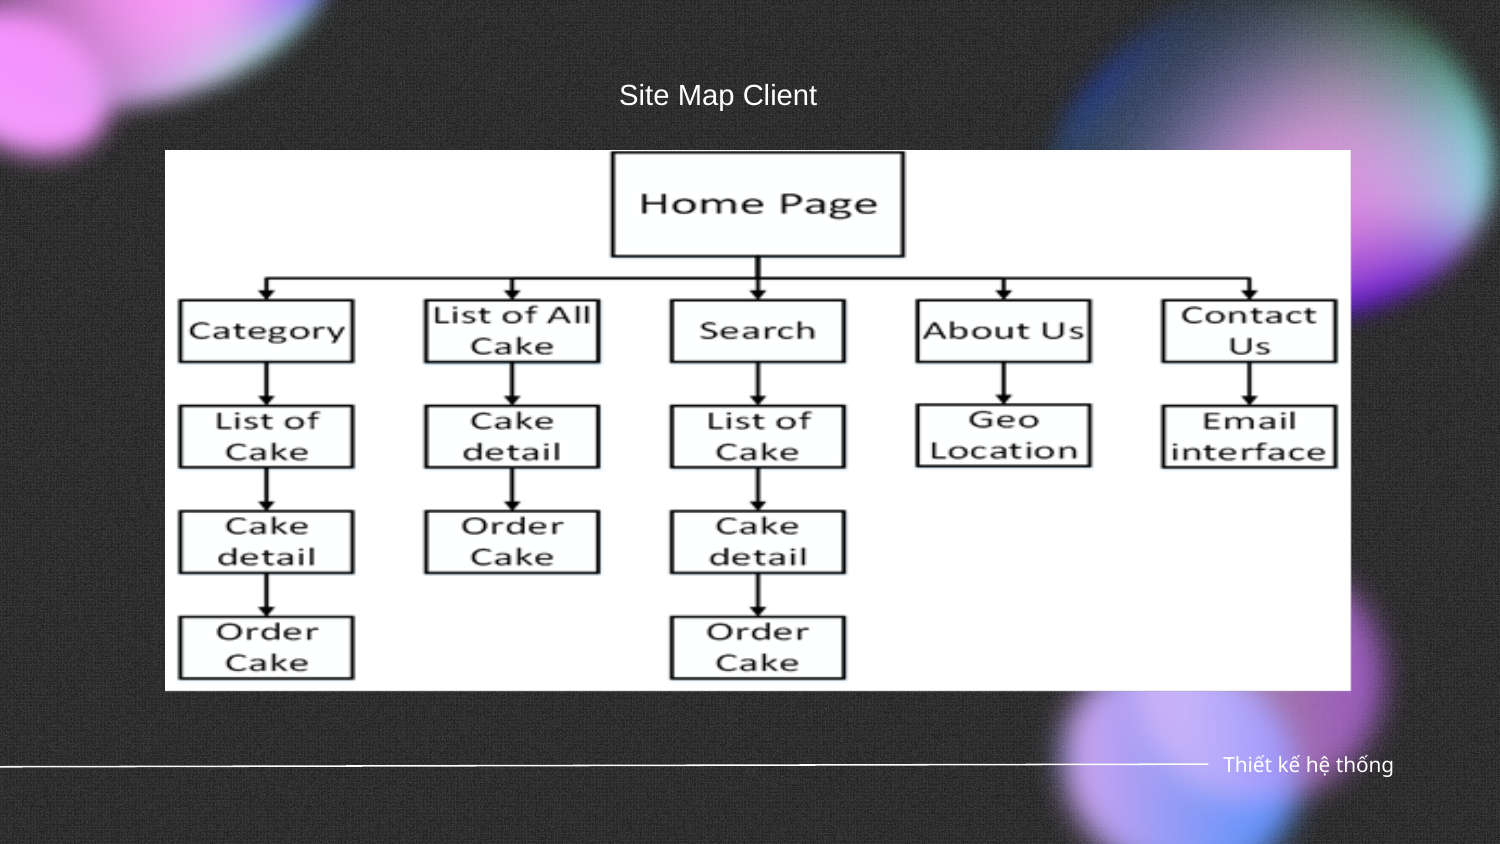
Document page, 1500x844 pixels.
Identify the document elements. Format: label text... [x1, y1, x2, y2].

text_box Thiết kế hệ thống [1208, 739, 1473, 790]
picture [0, 0, 1500, 844]
text_box Site Map Client [83, 69, 1353, 119]
